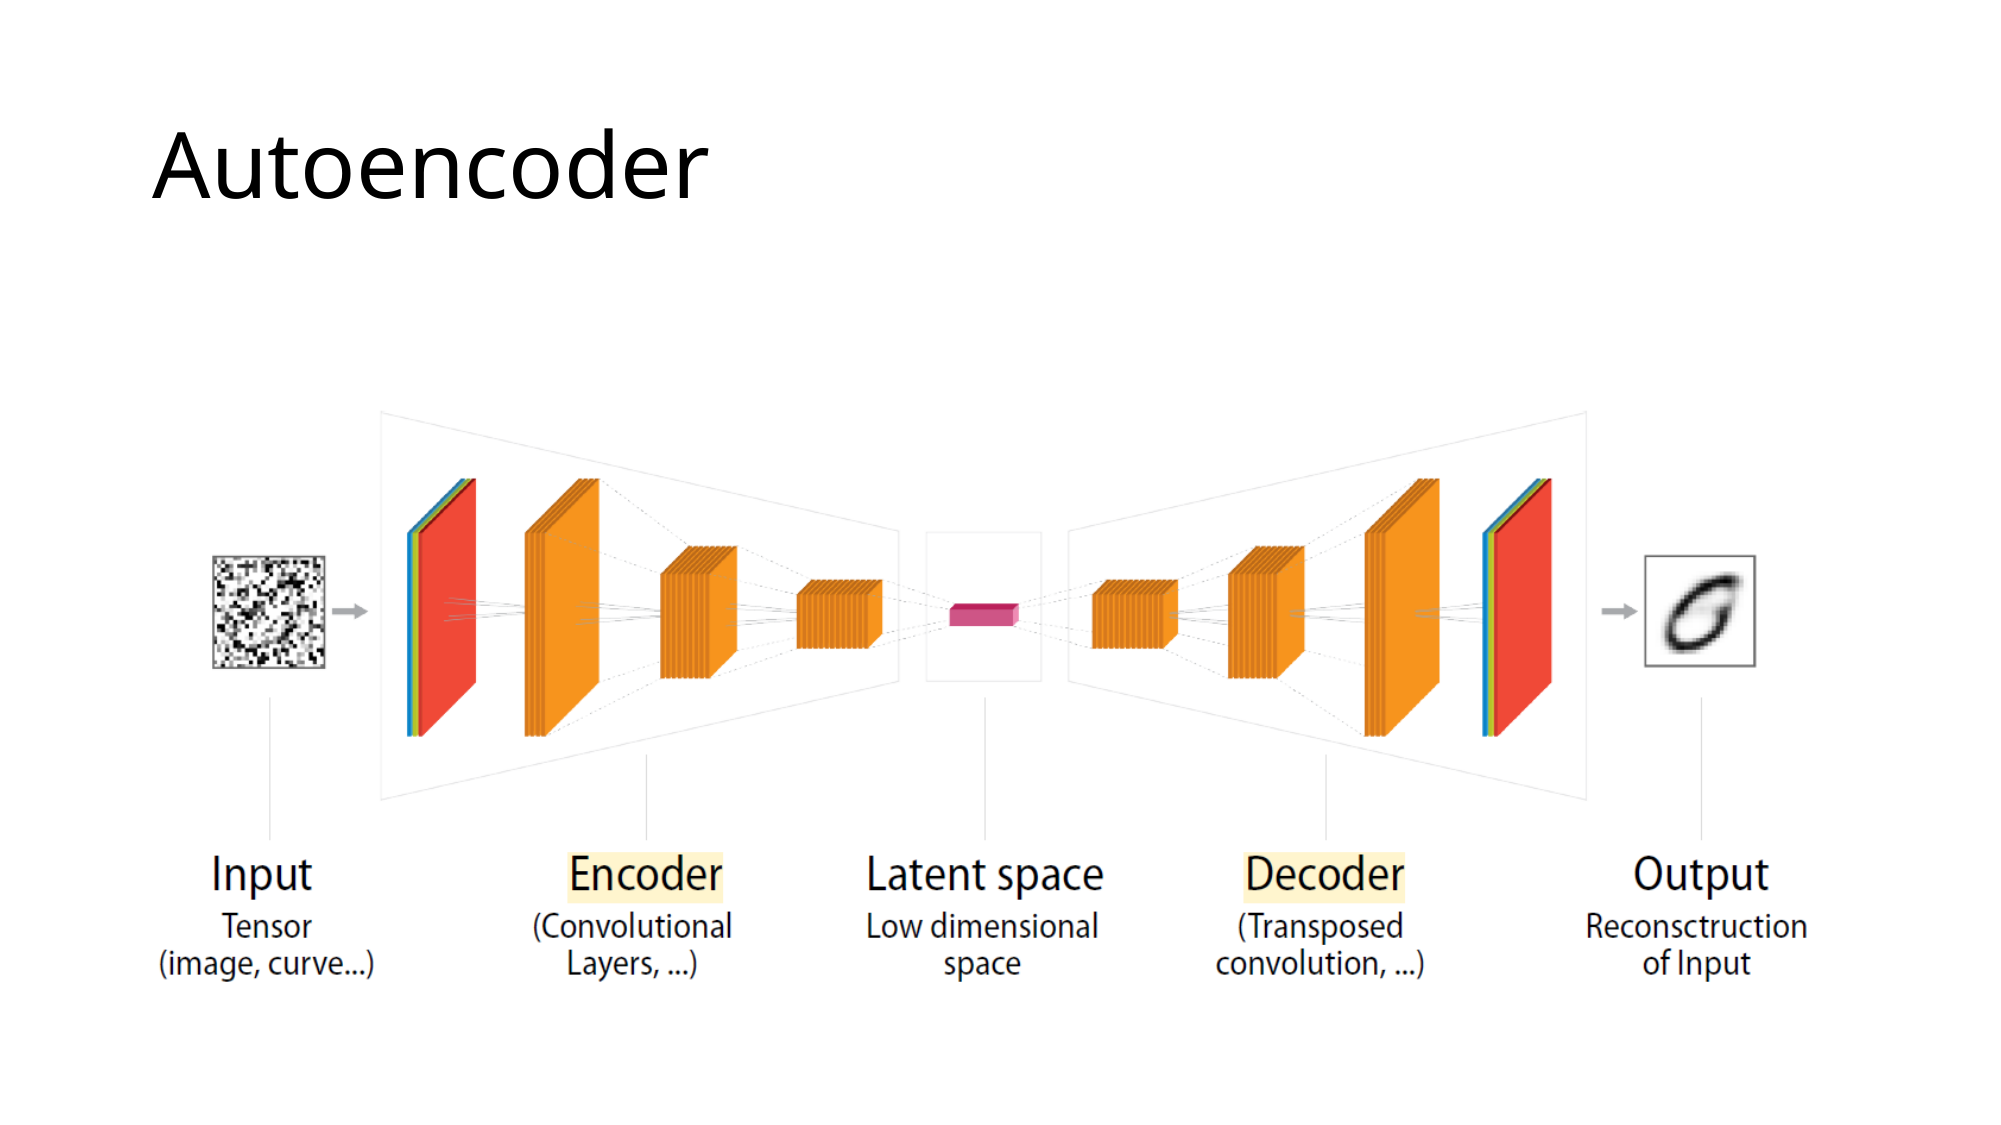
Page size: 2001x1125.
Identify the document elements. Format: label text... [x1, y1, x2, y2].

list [140, 298, 1860, 1014]
title Autoencoder [137, 59, 1863, 278]
